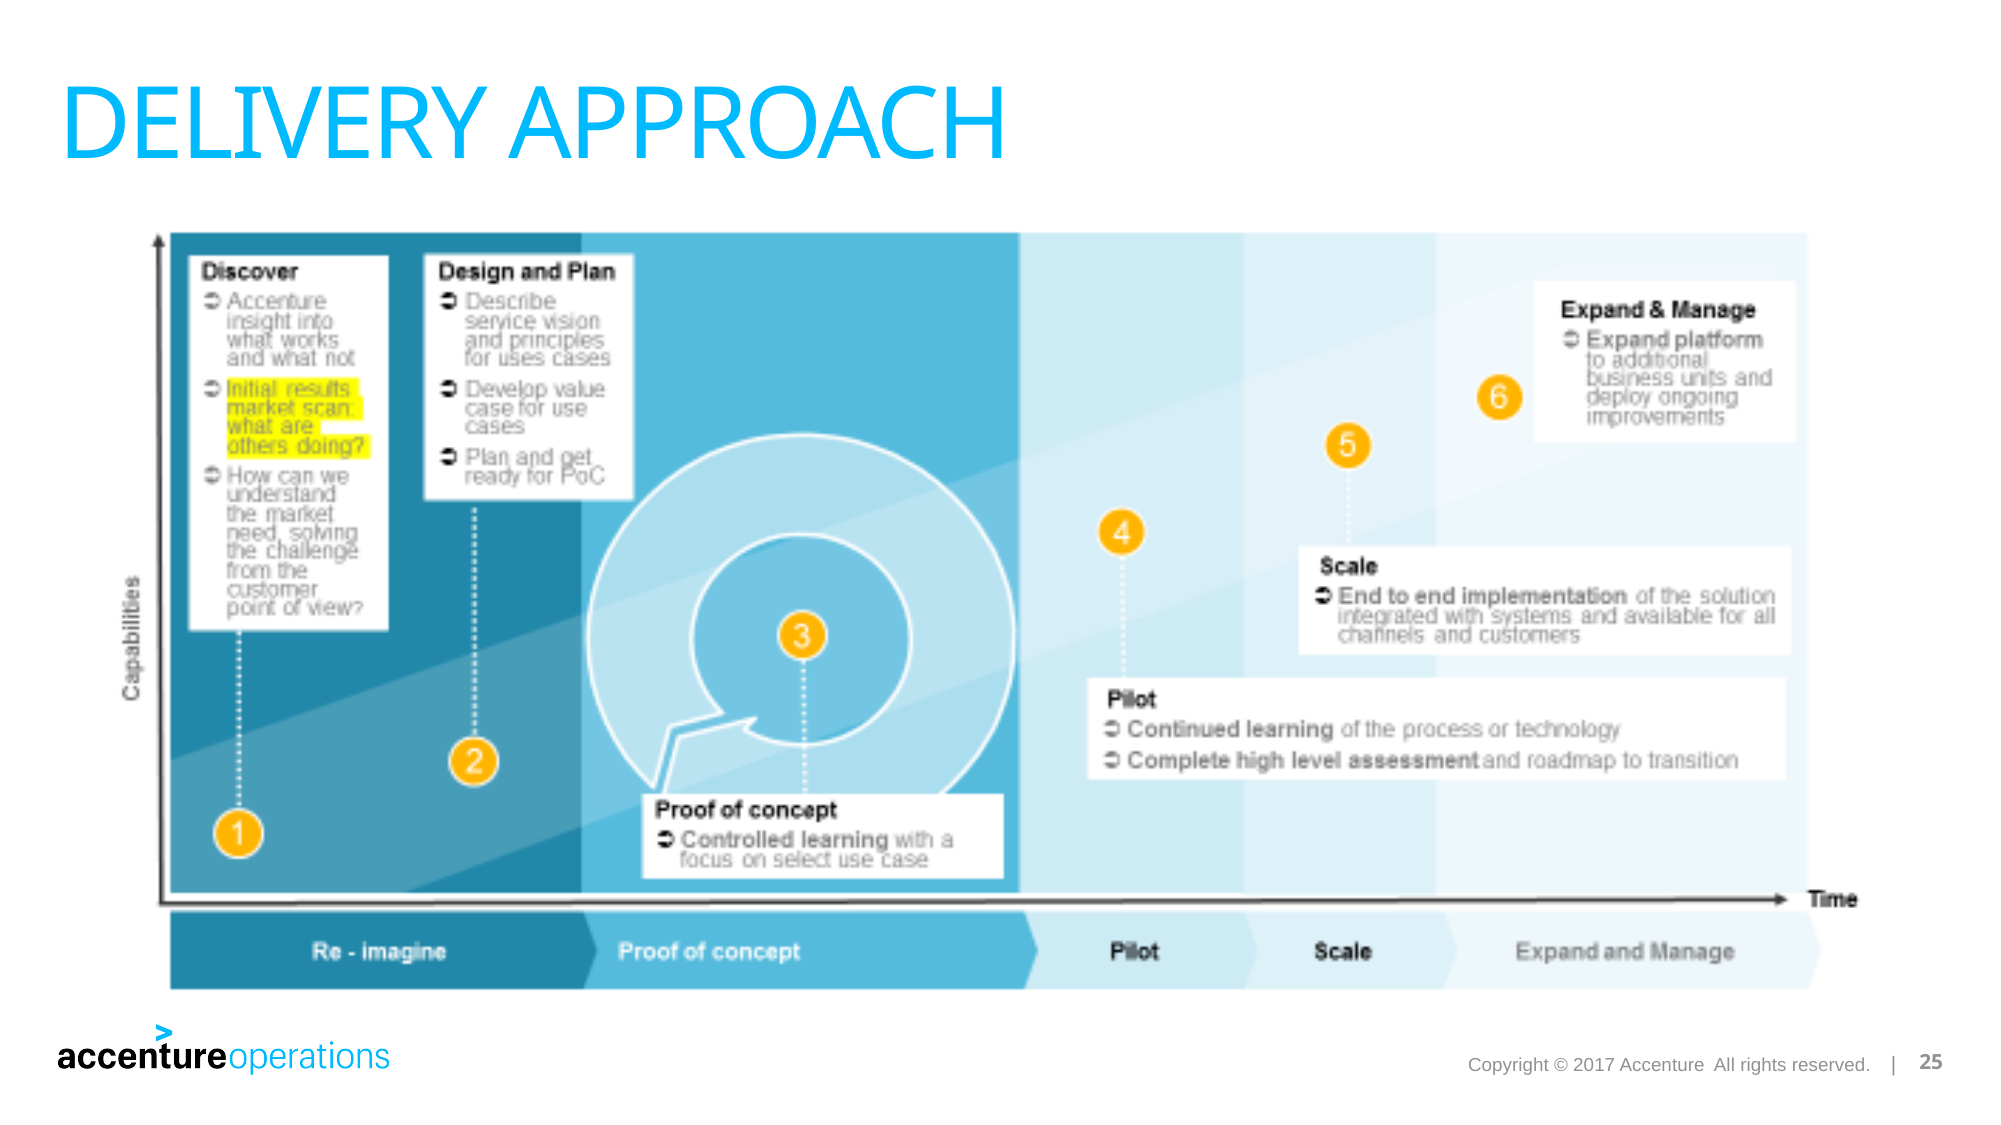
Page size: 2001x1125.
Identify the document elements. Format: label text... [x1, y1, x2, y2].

slide_number 25 [1887, 1046, 1943, 1079]
picture [109, 193, 1873, 1011]
picture [57, 1018, 390, 1079]
title Delivery approach [58, 81, 1916, 210]
